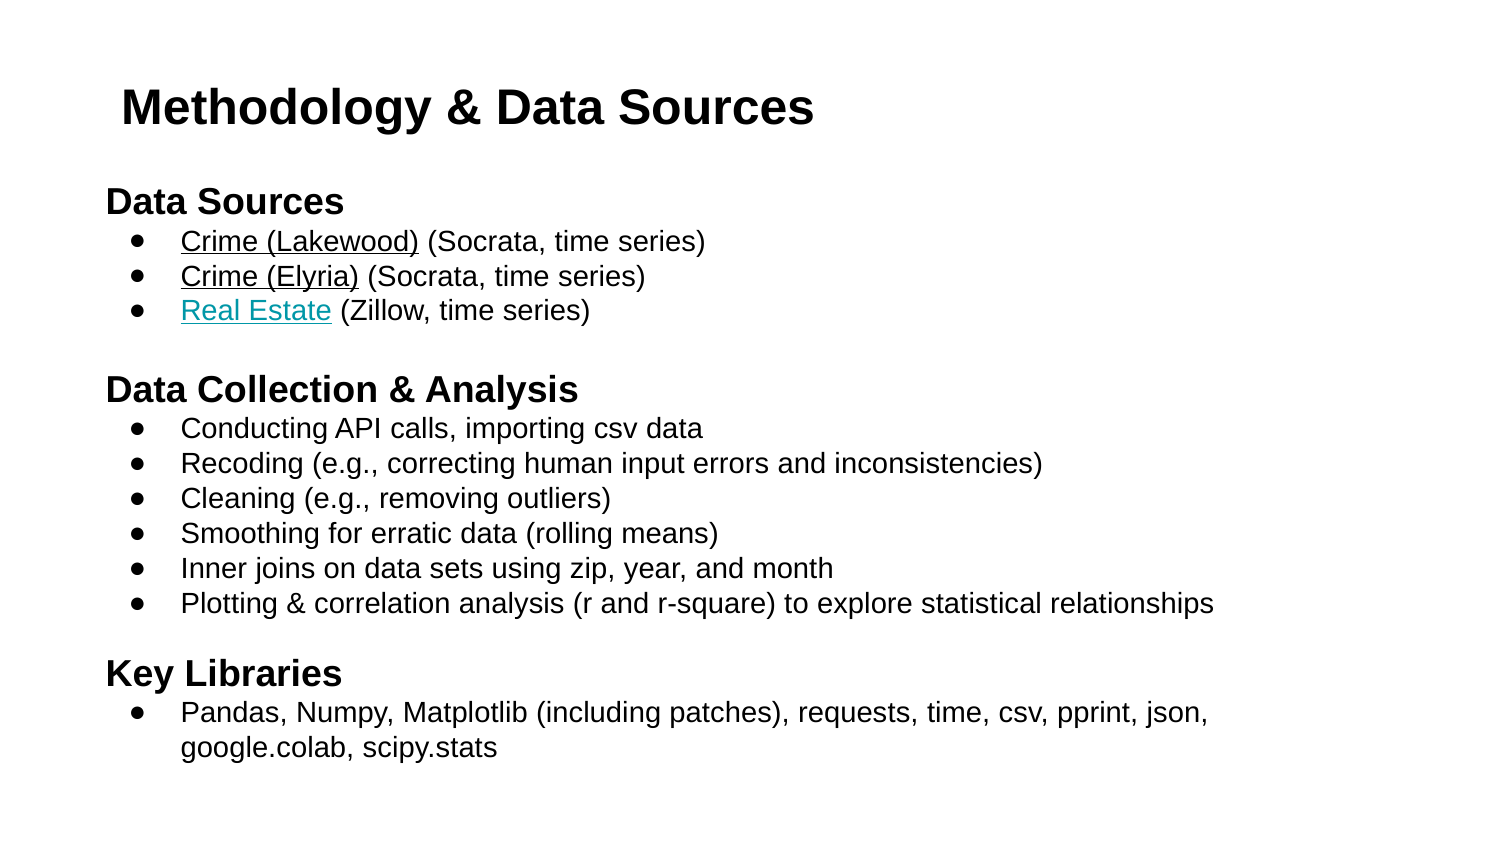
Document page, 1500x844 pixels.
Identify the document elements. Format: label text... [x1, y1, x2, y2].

text_box Key Libraries Pandas, Numpy, Matplotlib (including patches), requests, time, csv, pprint, json, google.colab, scipy.stats [90, 633, 1308, 792]
text_box Methodology & Data Sources [106, 59, 1225, 163]
text_box Data Collection & Analysis Conducting API calls, importing csv data Recoding (e.g., correcting human input errors and inconsistencies) Cleaning (e.g., removing outliers) Smoothing for erratic data (rolling means) Inner joins on data sets using zip, year, and month Plotting & correlation analysis (r and r-square) to explore statistical relationships [90, 349, 1308, 601]
text_box Data Sources Crime (Lakewood) (Socrata, time series) Crime (Elyria) (Socrata, time series) Real Estate (Zillow, time series) [90, 161, 804, 349]
